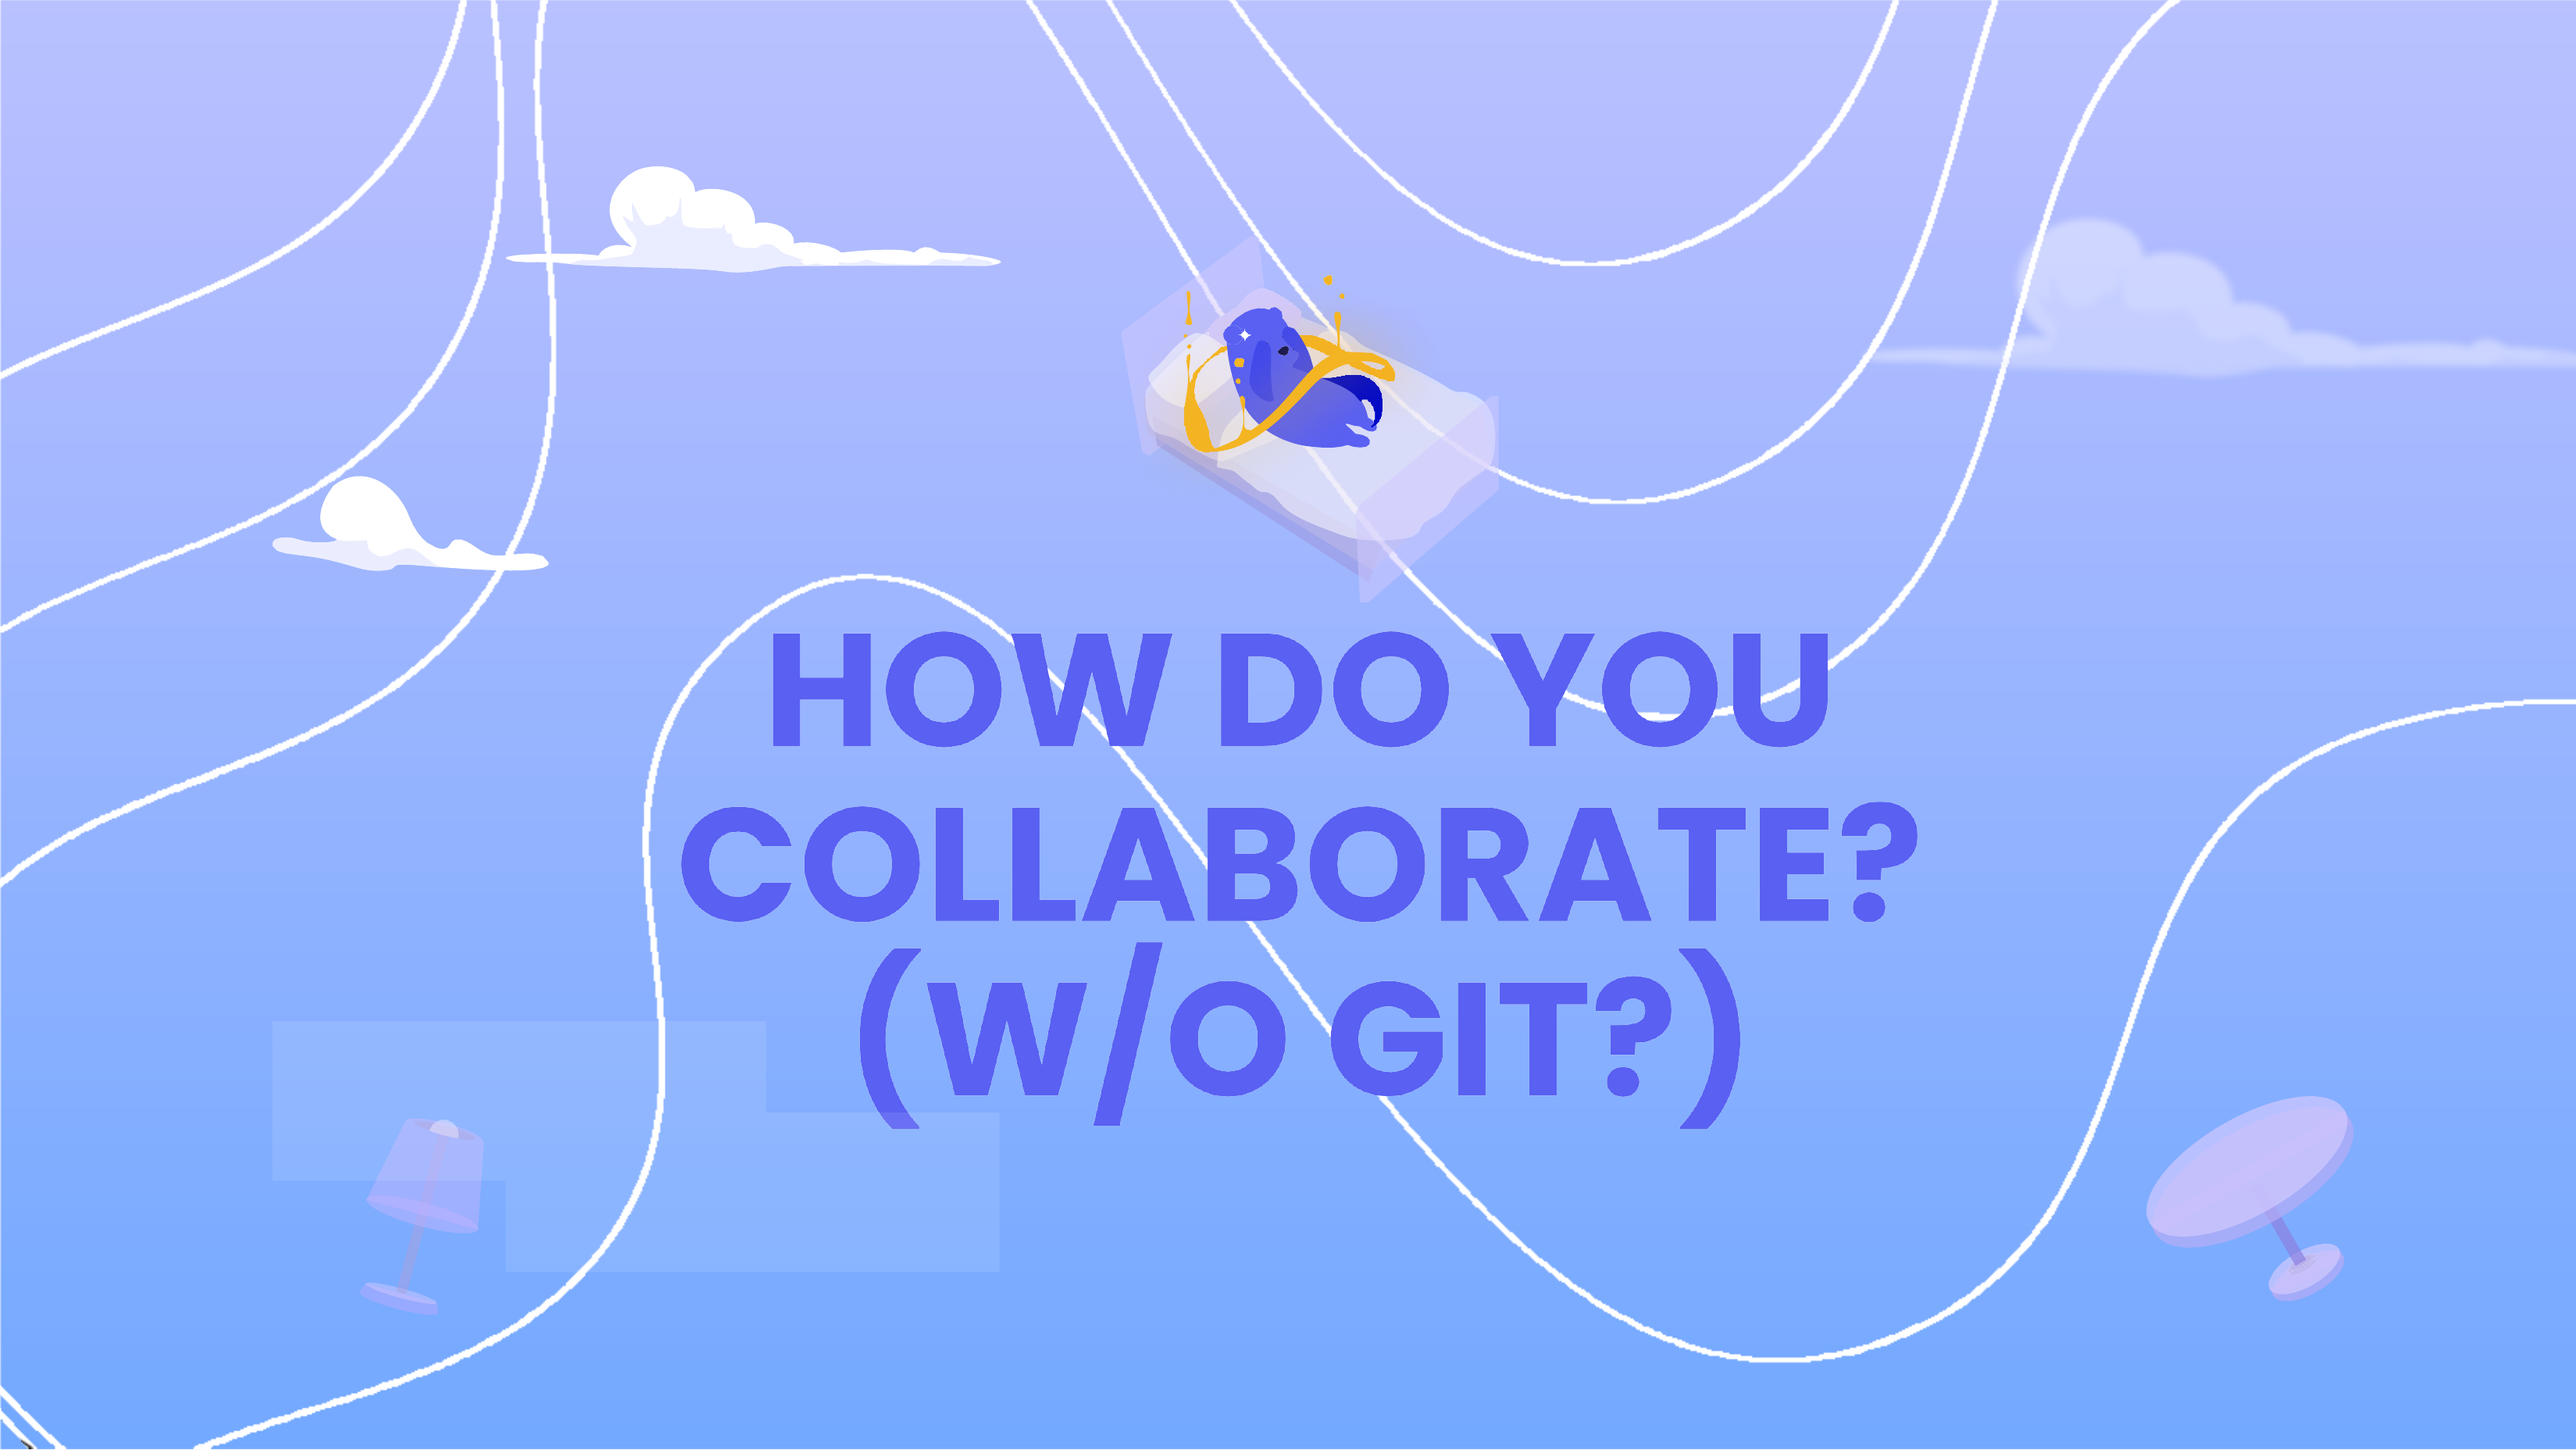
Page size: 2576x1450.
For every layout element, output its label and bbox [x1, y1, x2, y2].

text_box [0, 0, 2576, 1450]
